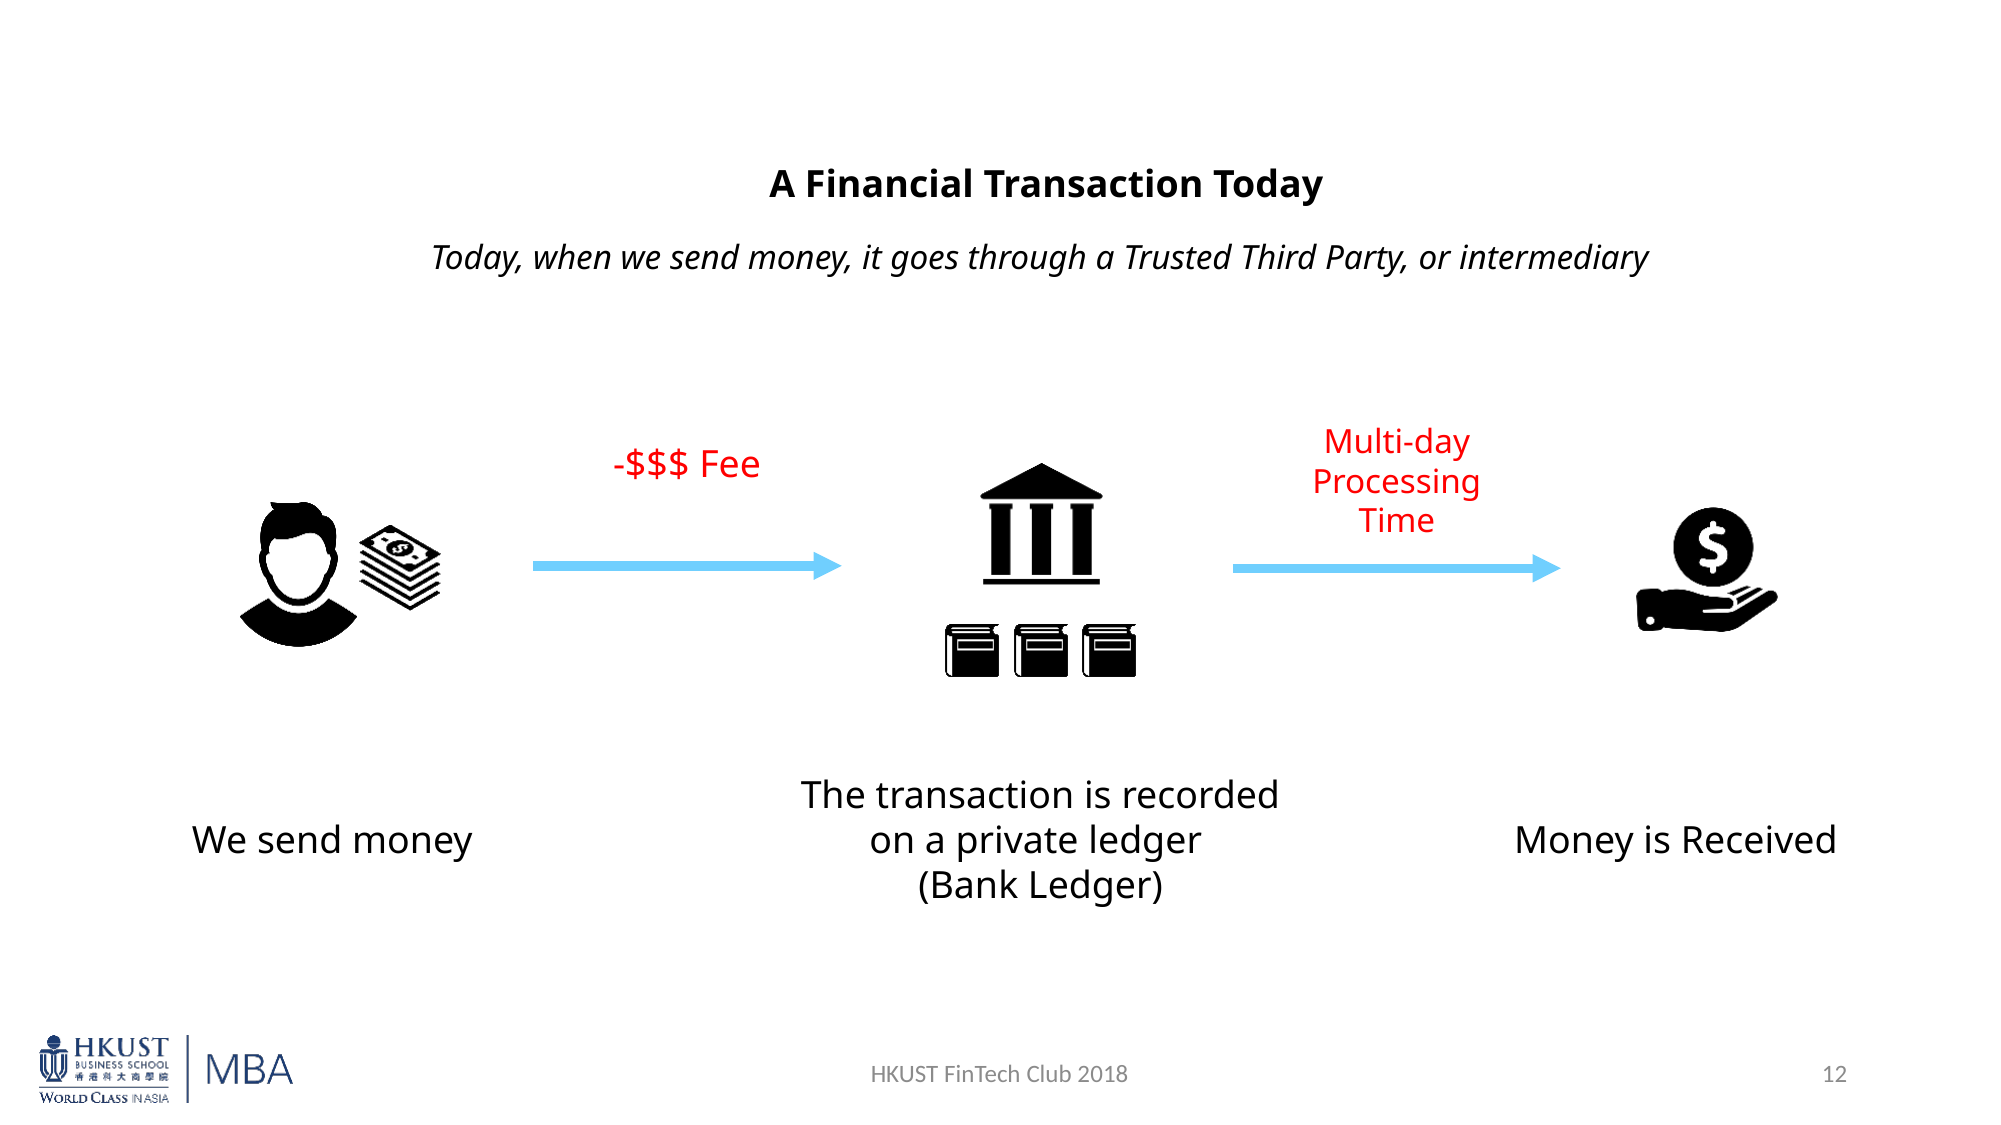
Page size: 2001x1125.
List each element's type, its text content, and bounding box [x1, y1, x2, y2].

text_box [941, 624, 1140, 678]
text_box We send money [177, 808, 498, 868]
picture [39, 1035, 293, 1103]
text_box -$$$ Fee [598, 433, 777, 493]
picture [1623, 497, 1791, 639]
text_box The transaction is recorded on a private ledger (Bank Ledger) [781, 763, 1300, 913]
text_box Money is Received [1499, 808, 1853, 869]
footer HKUST FinTech Club 2018 [662, 1042, 1338, 1103]
text_box A Financial Transaction Today [754, 152, 1339, 213]
text_box Today, when we send money, it goes through a Trusted Third Party, or intermediary [415, 229, 1666, 284]
picture [212, 500, 452, 652]
picture [969, 462, 1114, 588]
slide_number 12 [1412, 1042, 1863, 1103]
text_box Multi-day Processing Time [1255, 412, 1539, 547]
